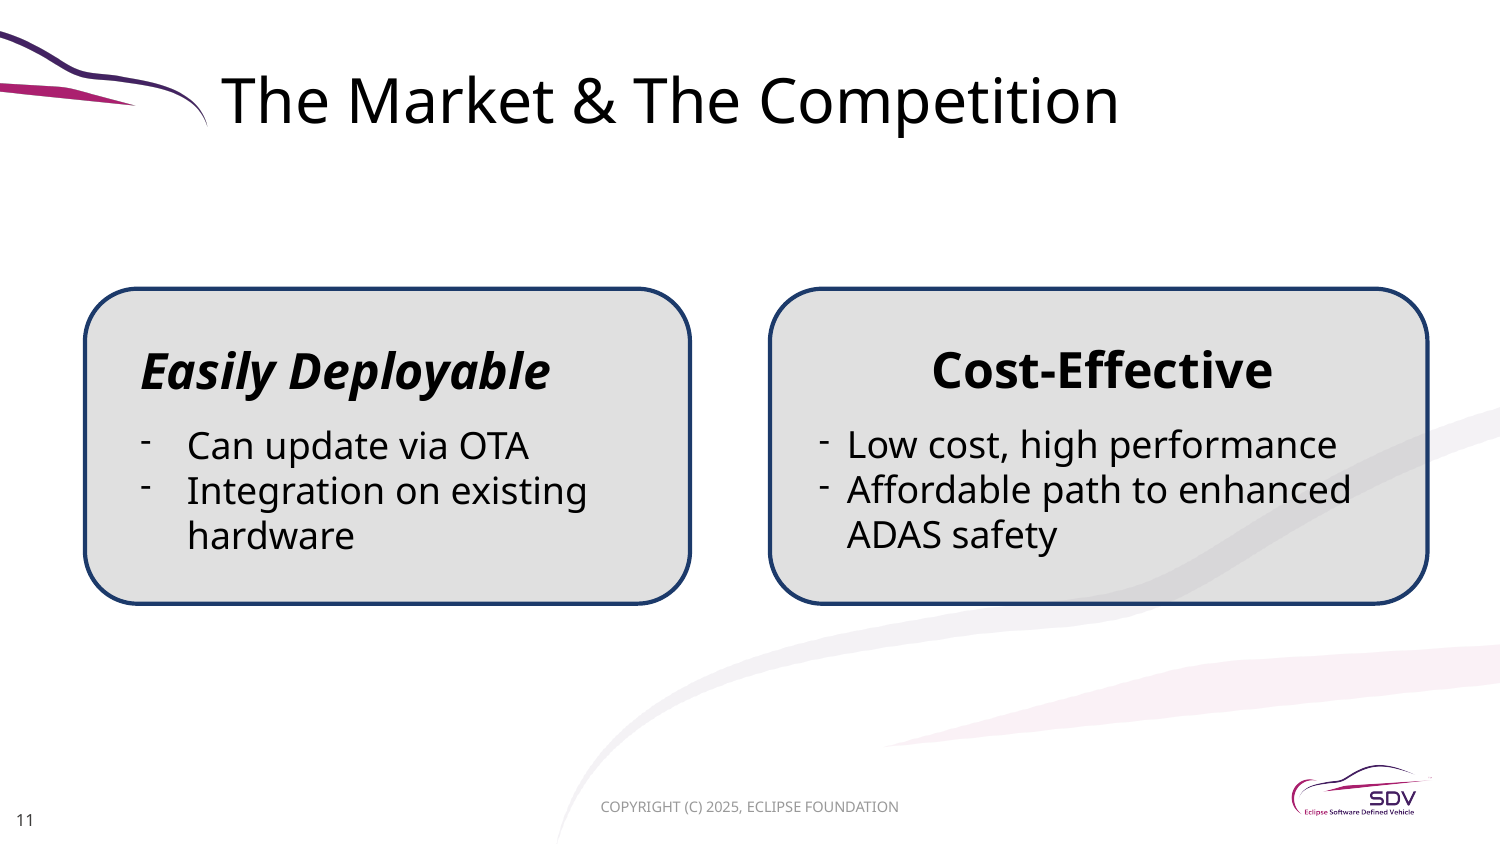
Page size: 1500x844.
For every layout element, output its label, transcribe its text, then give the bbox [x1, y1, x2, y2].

text_box [82, 286, 690, 604]
picture [0, 25, 208, 127]
text_box Easily Deployable Can update via OTA Integration on existing hardware [122, 324, 692, 610]
text_box Cost-Effective Low cost, high performance Affordable path to enhanced ADAS safety [803, 331, 1402, 632]
title The Market & The Competition [212, 46, 1320, 127]
picture [1286, 764, 1453, 816]
text_box [767, 286, 1430, 603]
